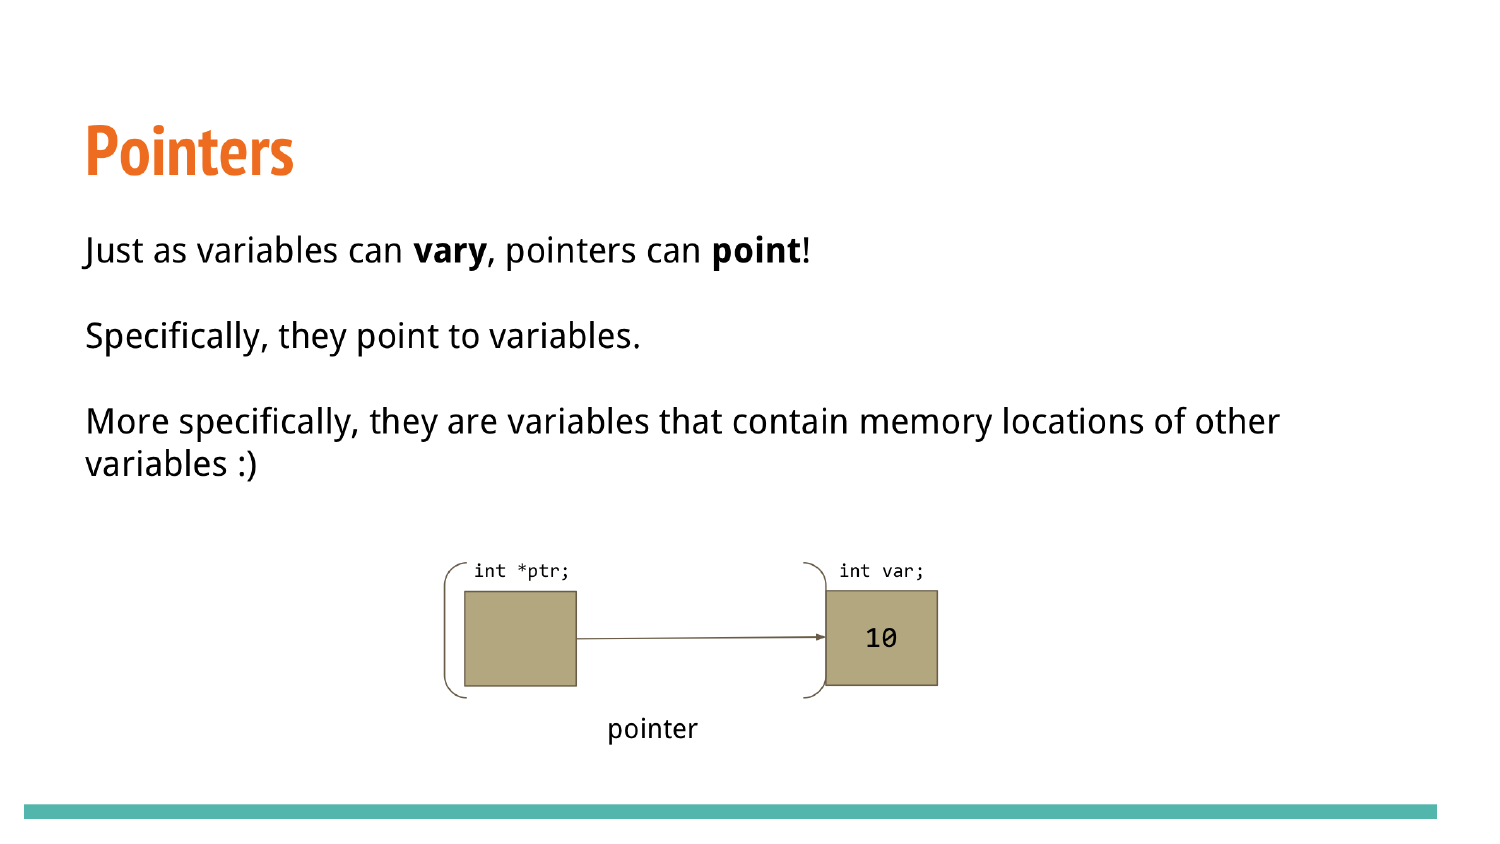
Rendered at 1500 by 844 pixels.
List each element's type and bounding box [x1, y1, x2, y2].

picture [24, 24, 1437, 819]
